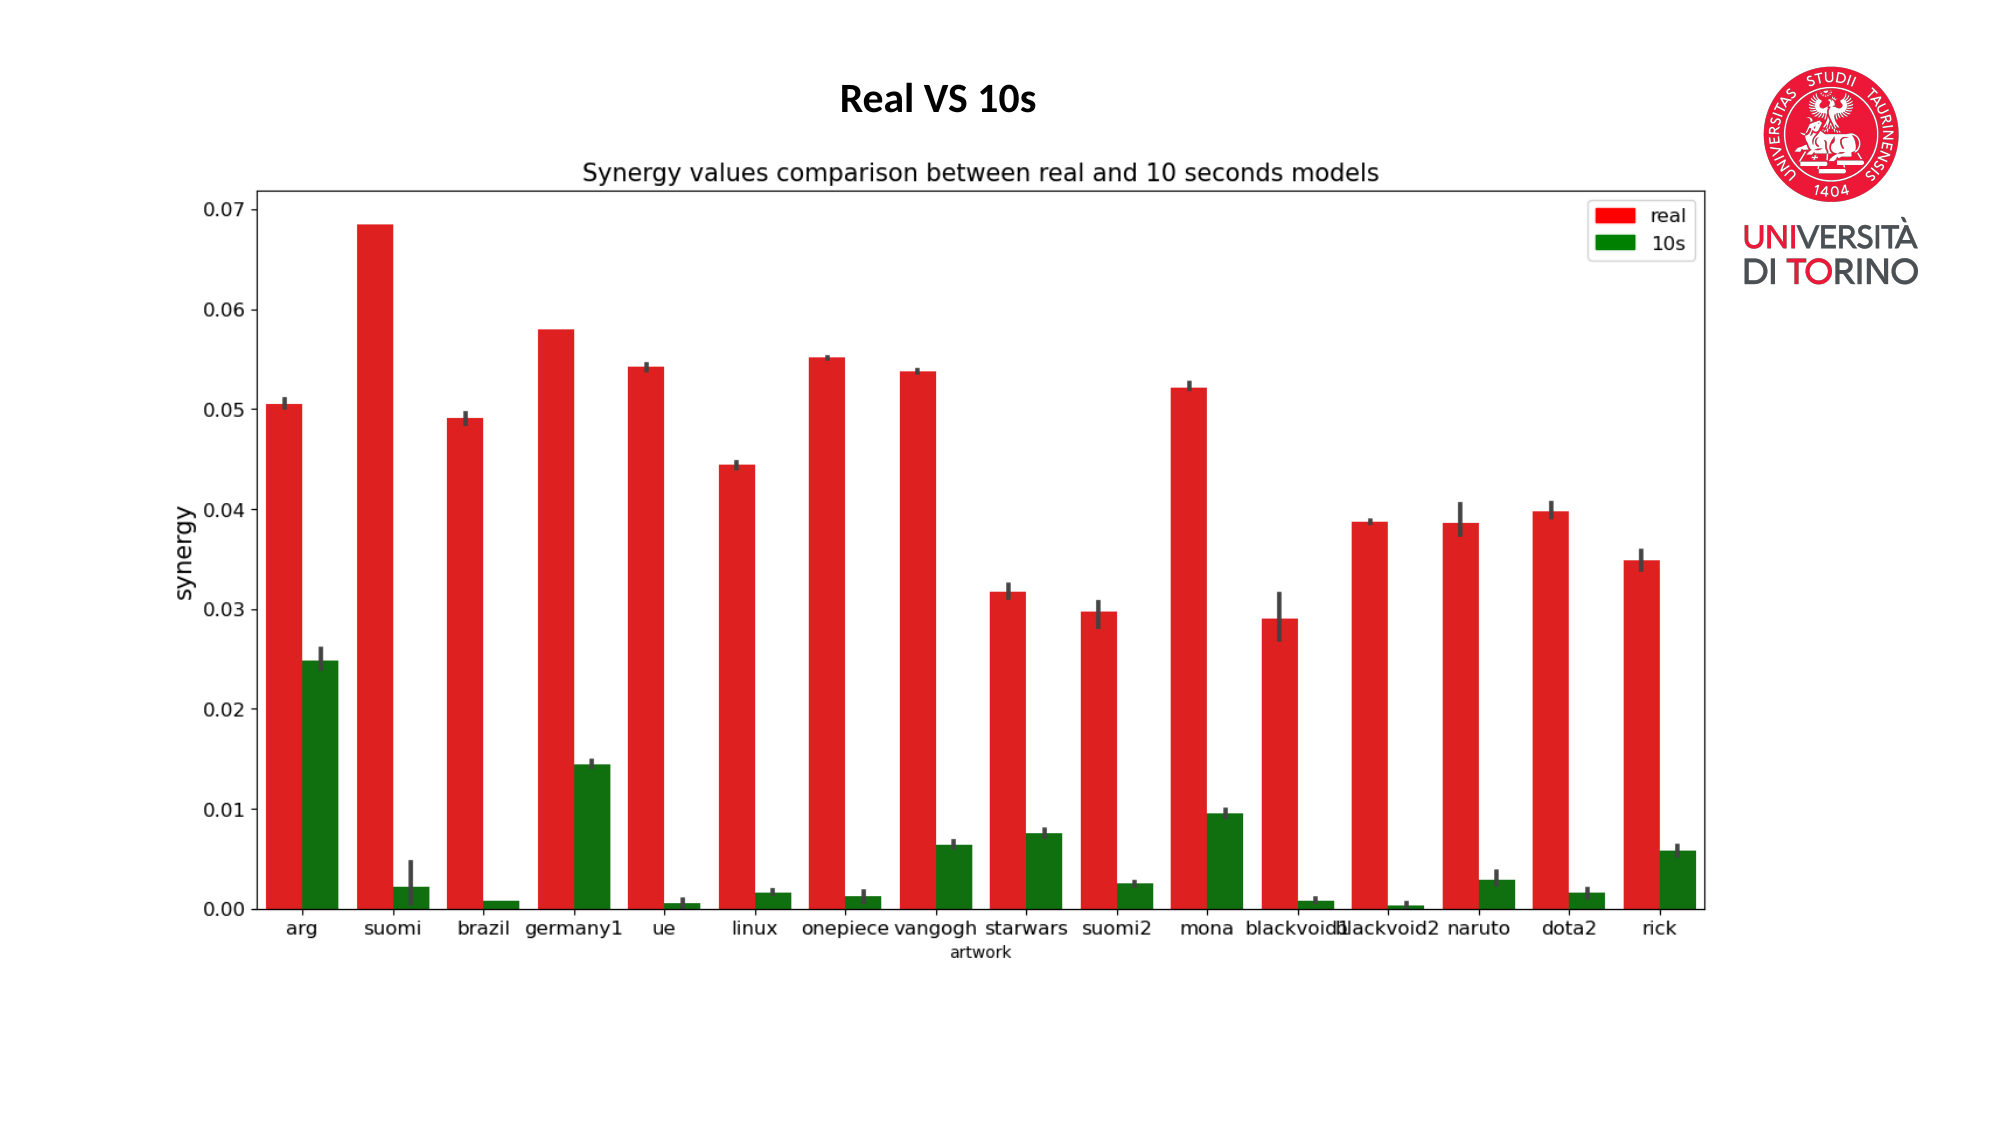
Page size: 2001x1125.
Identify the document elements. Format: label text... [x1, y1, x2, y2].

picture [156, 0, 2000, 972]
text_box Real VS 10s [366, 63, 1510, 129]
